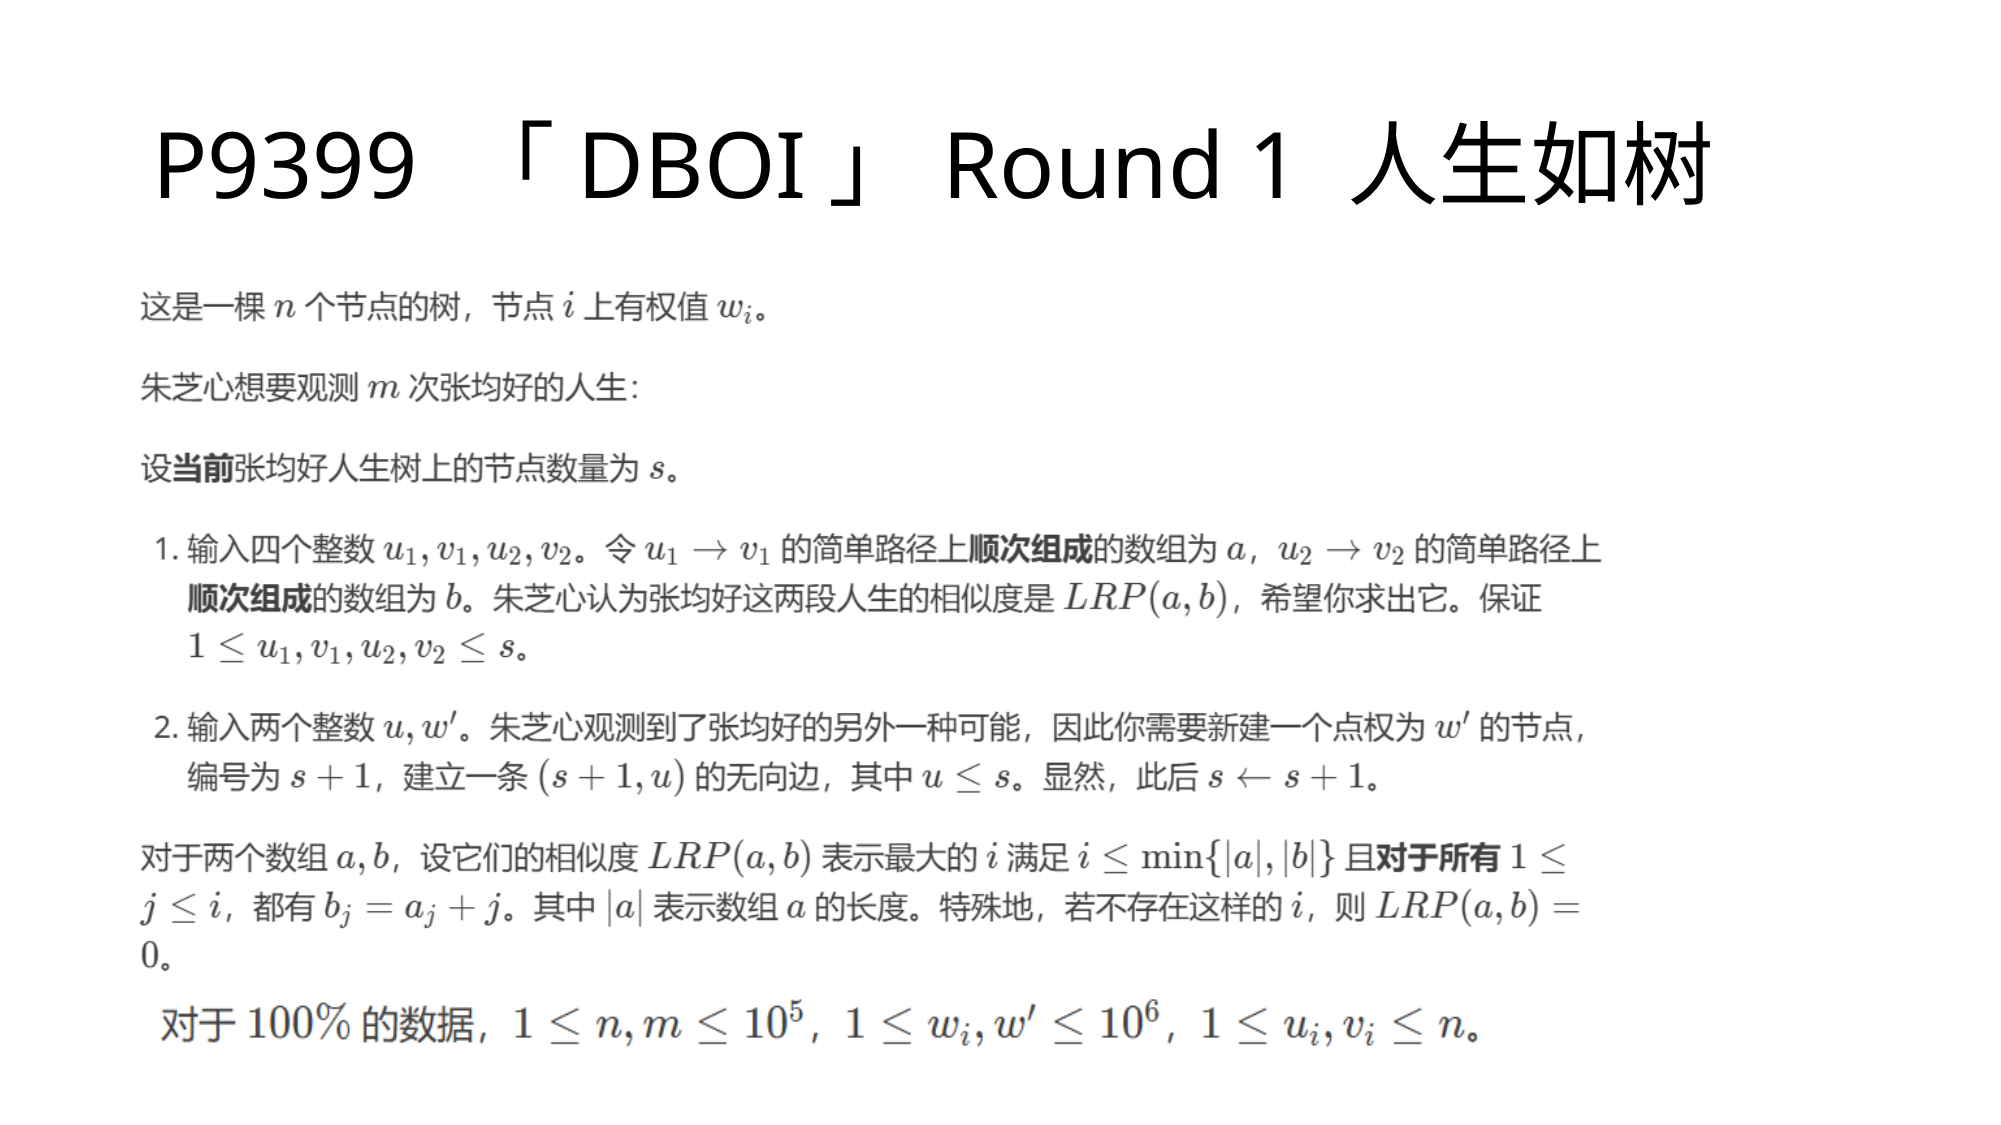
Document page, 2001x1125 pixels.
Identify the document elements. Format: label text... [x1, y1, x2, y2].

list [131, 277, 1611, 992]
picture [137, 998, 1527, 1057]
title P9399 「DBOI」Round 1 人生如树 [137, 59, 1863, 278]
